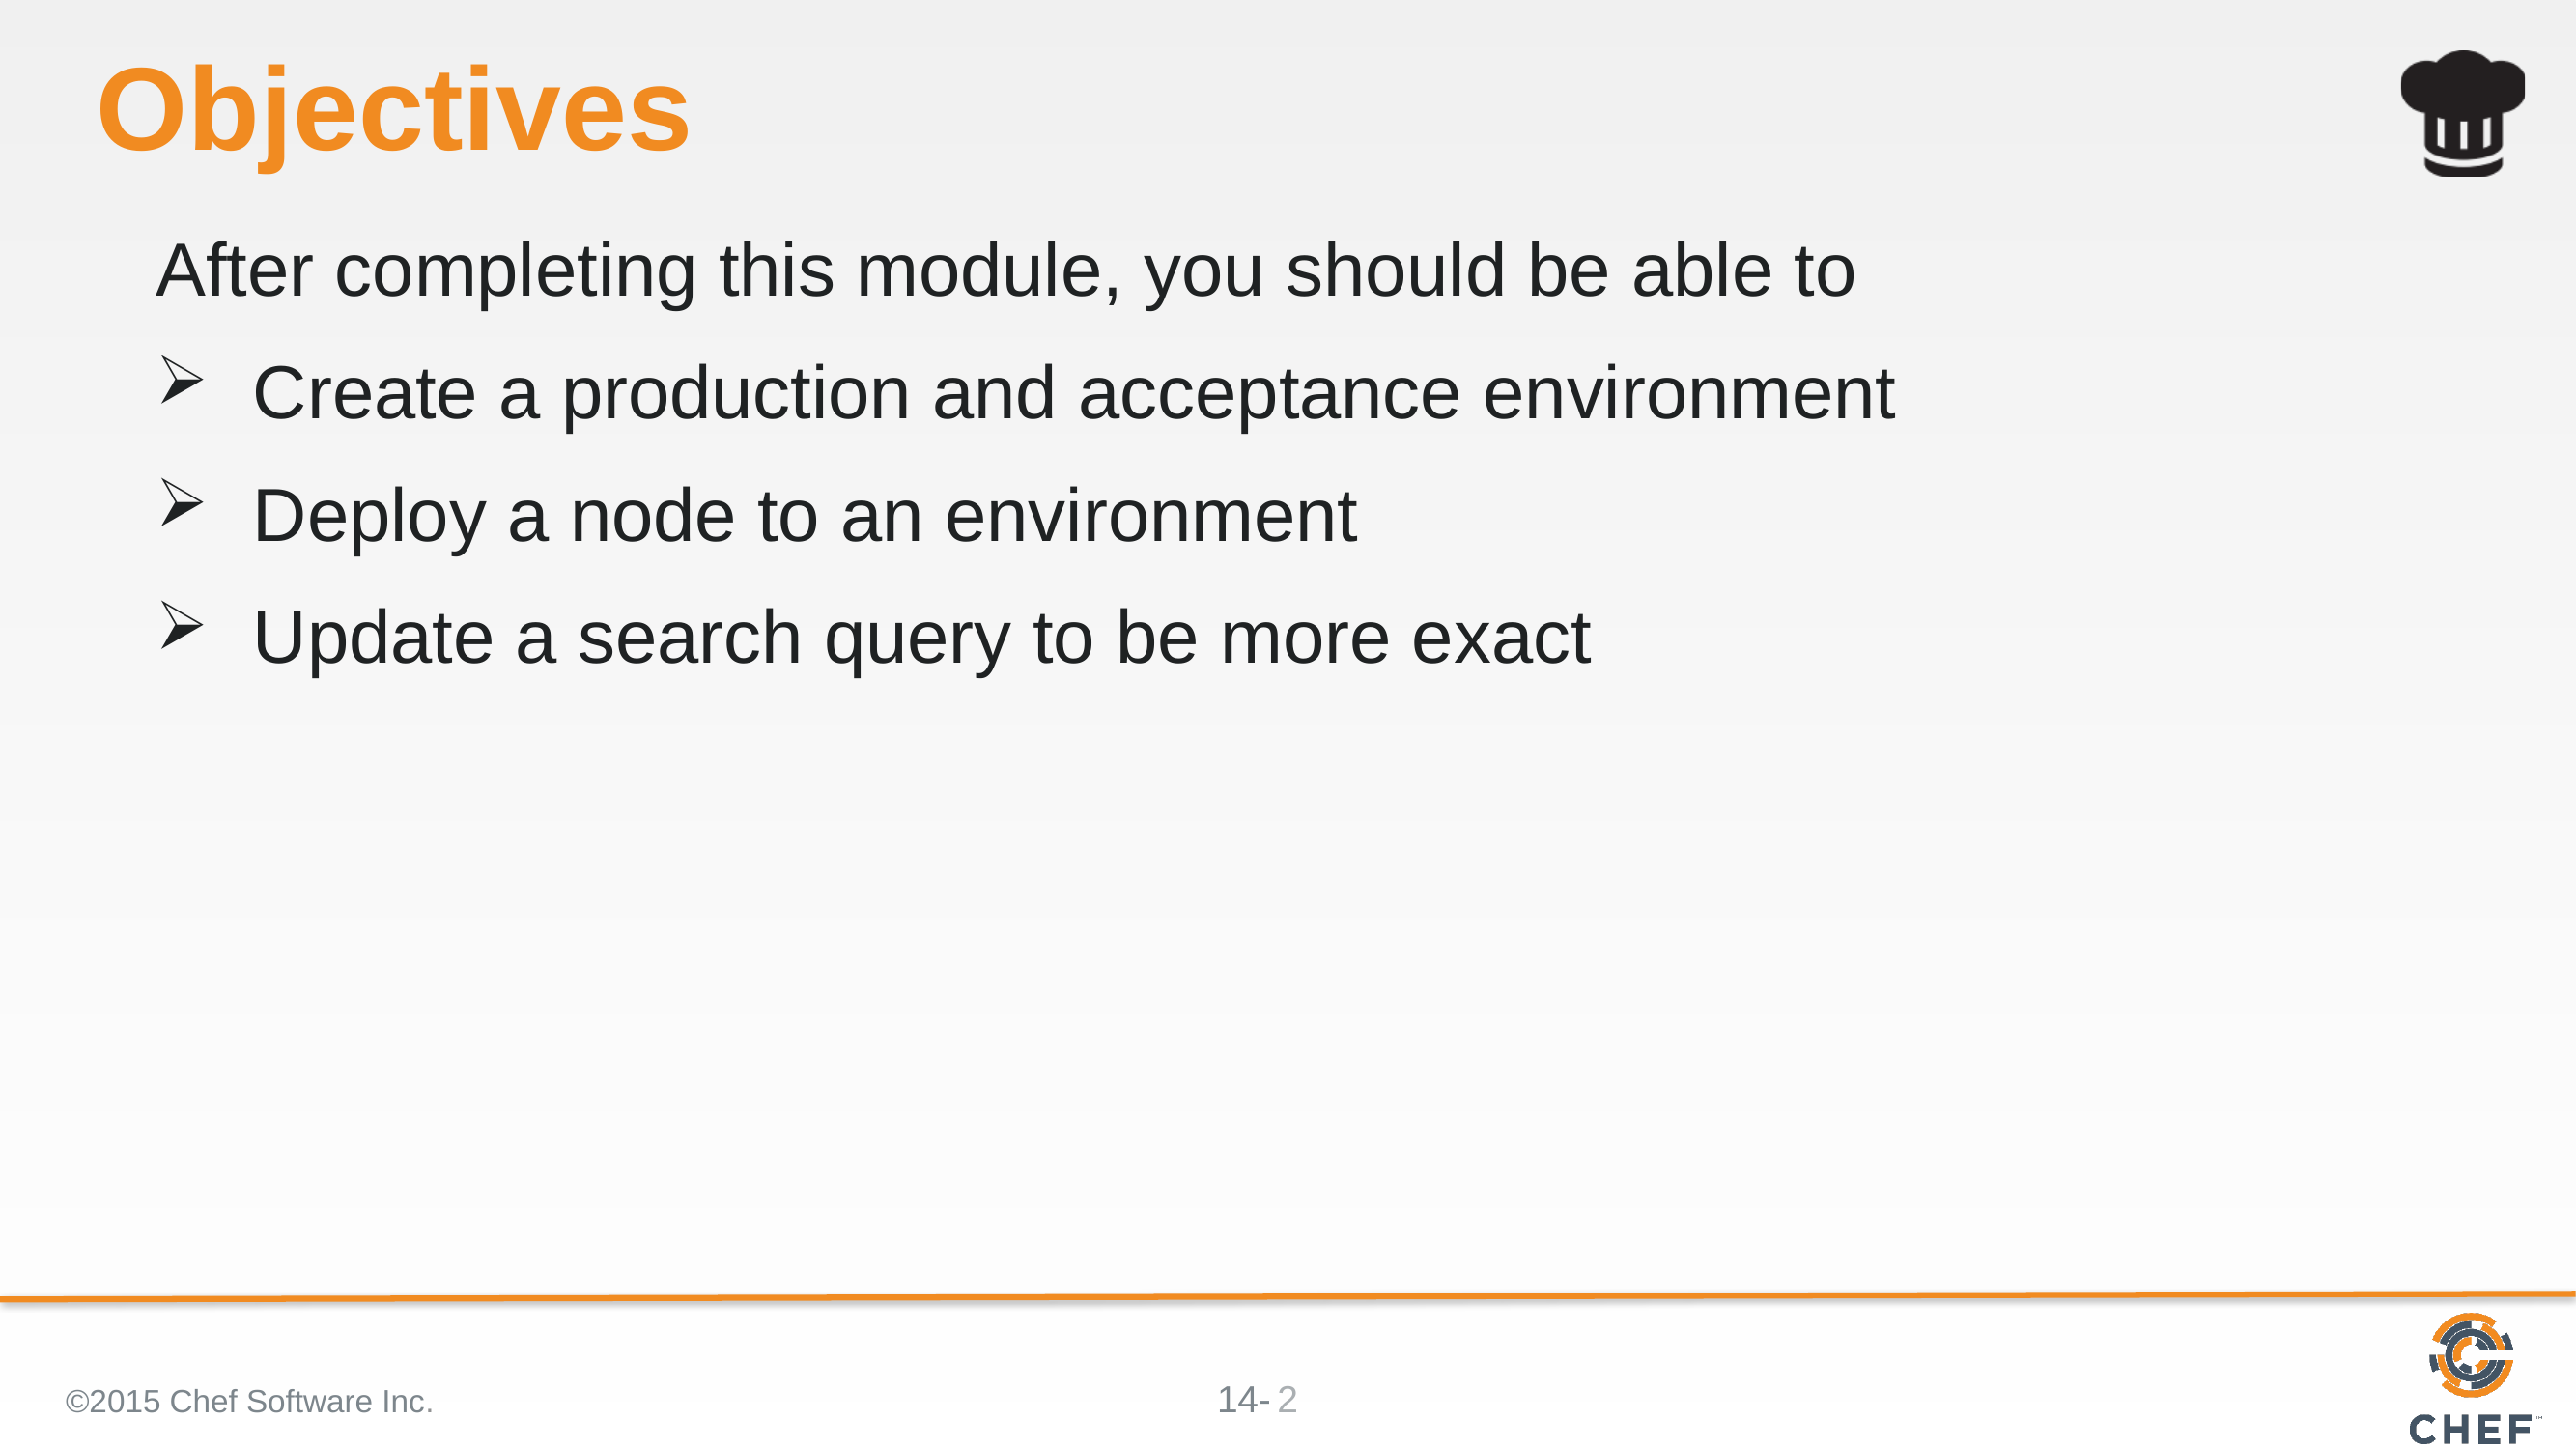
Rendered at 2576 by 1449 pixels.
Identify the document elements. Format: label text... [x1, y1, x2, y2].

footer ©2015 Chef Software Inc. [51, 1359, 952, 1440]
picture [2399, 1297, 2550, 1449]
list After completing this module, you should be able to Create a production and acceptance environment Deploy a node to an environment Update a search query to be more exact [107, 221, 2469, 1176]
slide_number 2 [998, 1359, 1578, 1437]
title Objectives [96, 48, 2463, 180]
